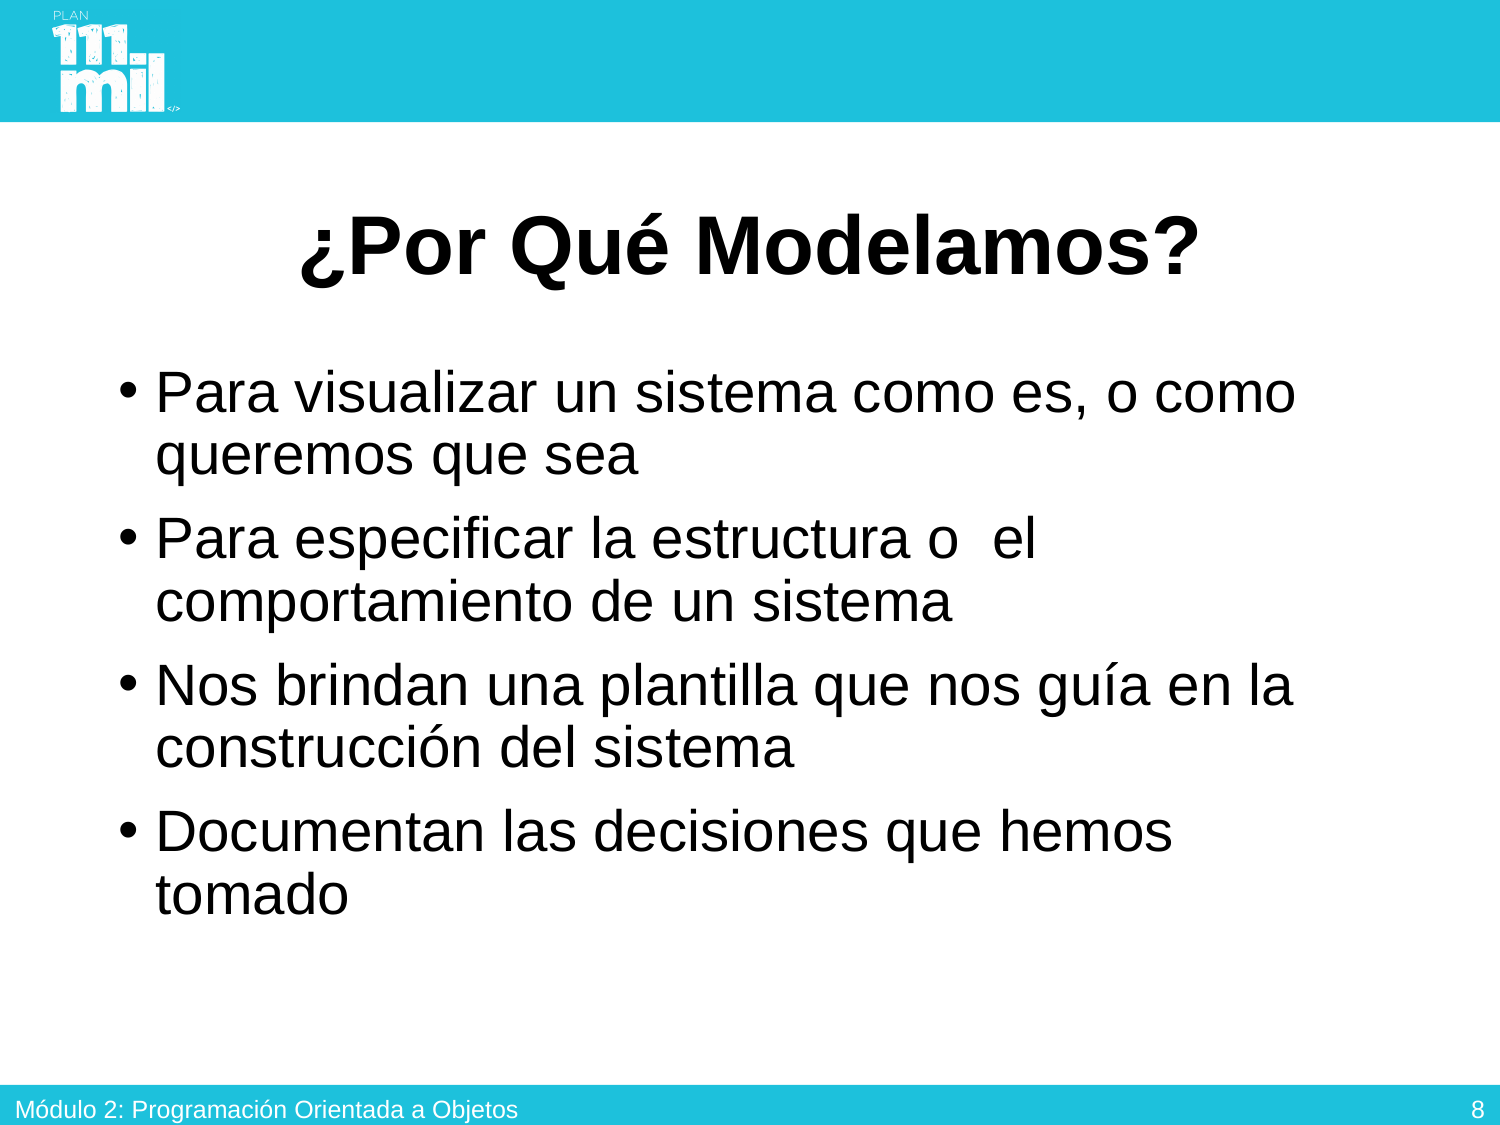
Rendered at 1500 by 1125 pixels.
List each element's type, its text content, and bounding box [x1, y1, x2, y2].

title ¿Por Qué Modelamos? [103, 147, 1397, 348]
list Para visualizar un sistema como es, o como queremos que sea Para especificar la estructura o el comportamiento de un sistema Nos brindan una plantilla que nos guía en la construcción del sistema Documentan las decisiones que hemos tomado [103, 354, 1397, 1069]
slide_number 7 [1162, 1078, 1500, 1125]
footer Módulo 2: Programación Orientada a Objetos [0, 1078, 691, 1125]
